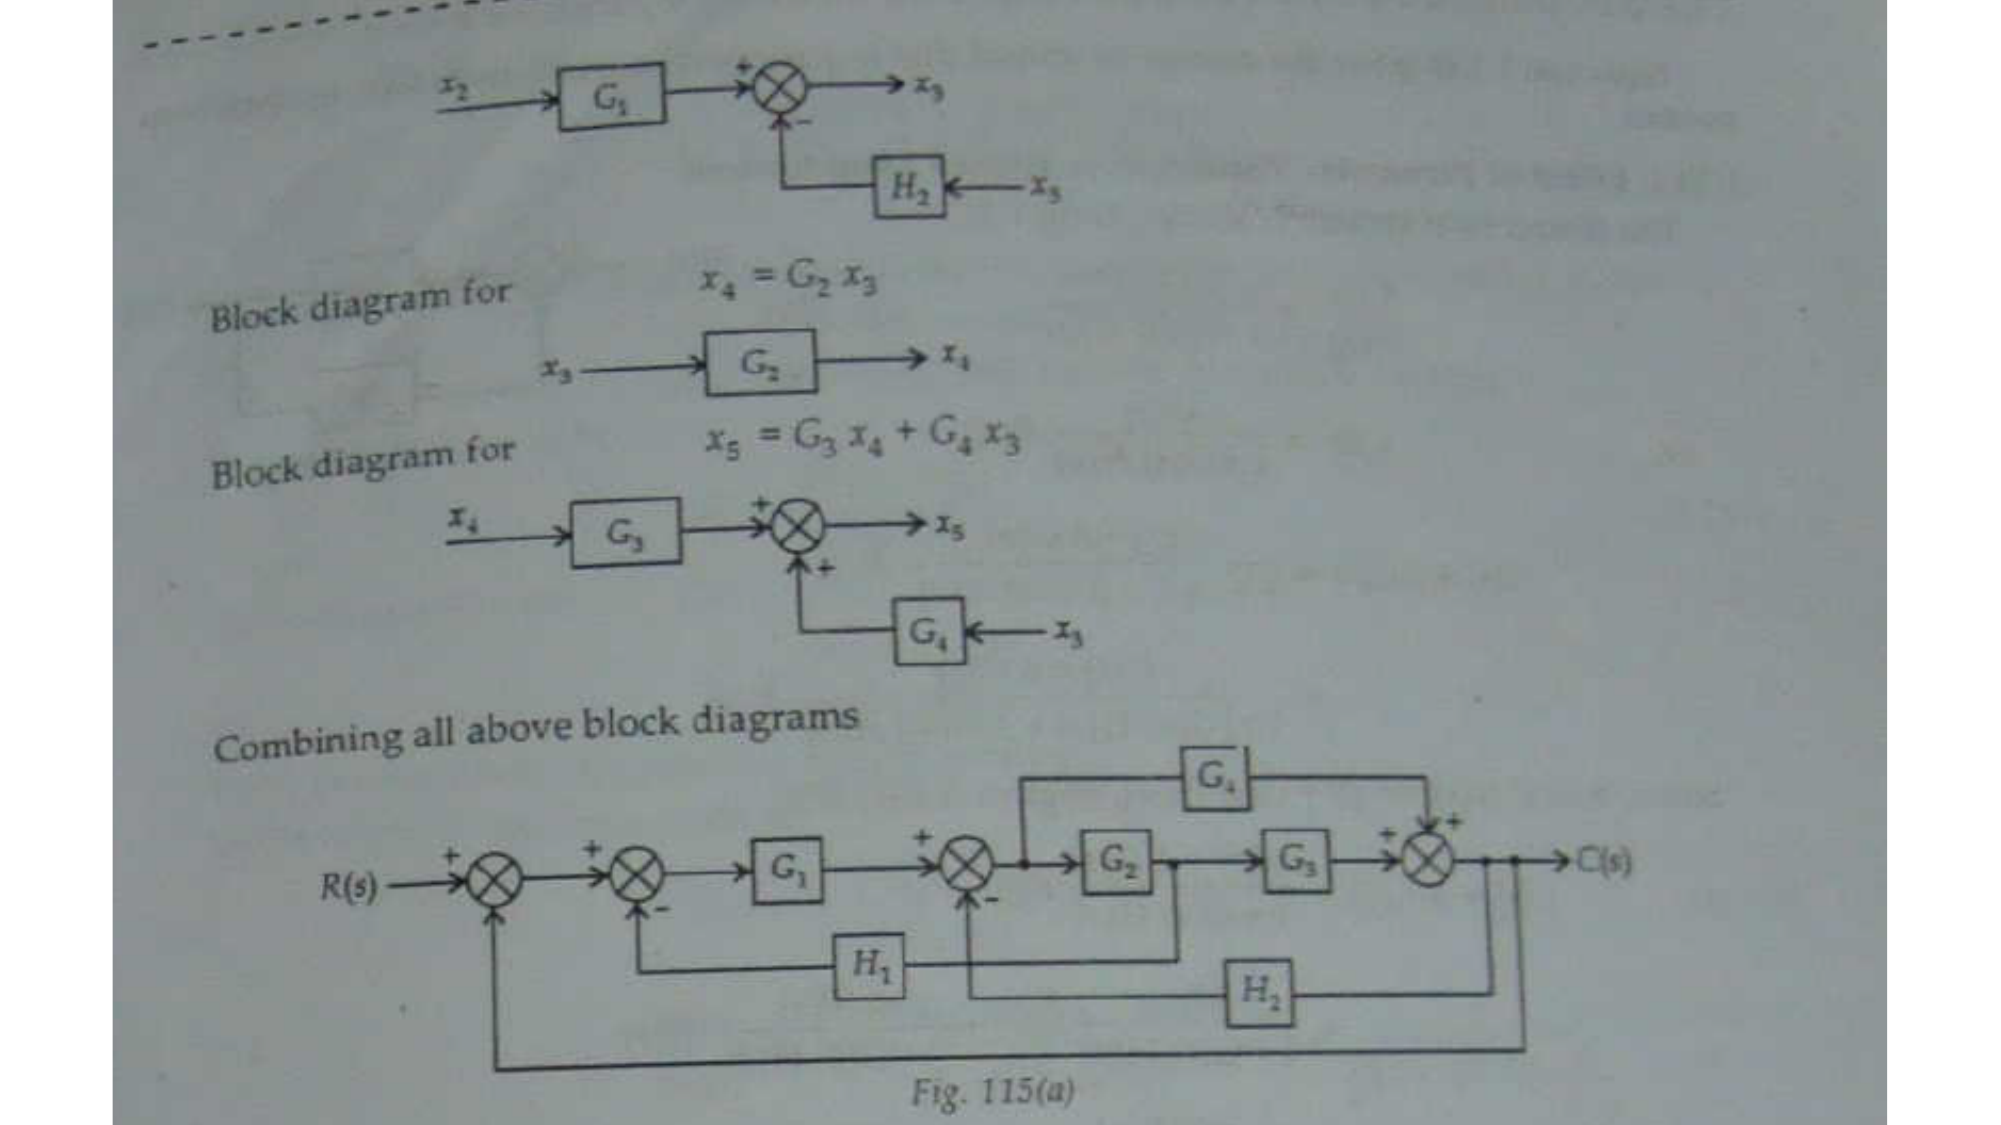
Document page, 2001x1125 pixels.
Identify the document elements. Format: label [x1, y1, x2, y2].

picture [112, 0, 1888, 1125]
